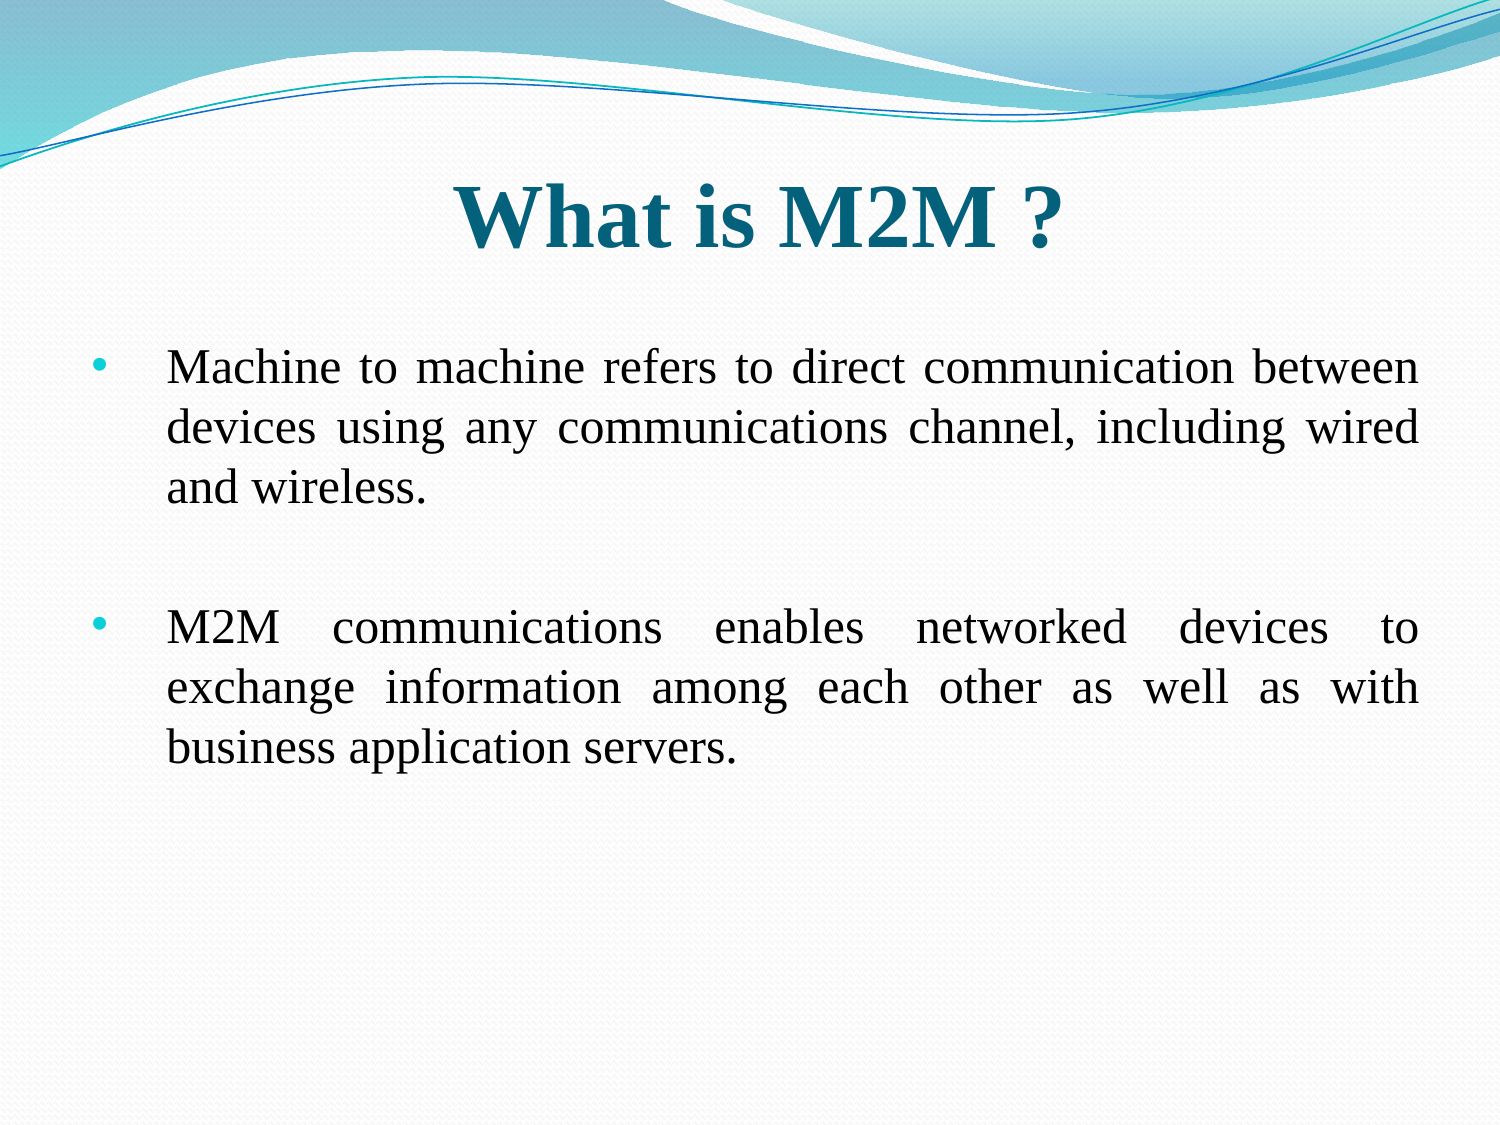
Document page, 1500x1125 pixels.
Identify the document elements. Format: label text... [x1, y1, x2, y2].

title What is M2M ? [147, 78, 1373, 266]
list Machine to machine refers to direct communication between devices using any communications channel, including wired and wireless. M2M communications enables networked devices to exchange information among each other as well as with business application servers. [76, 326, 1436, 941]
